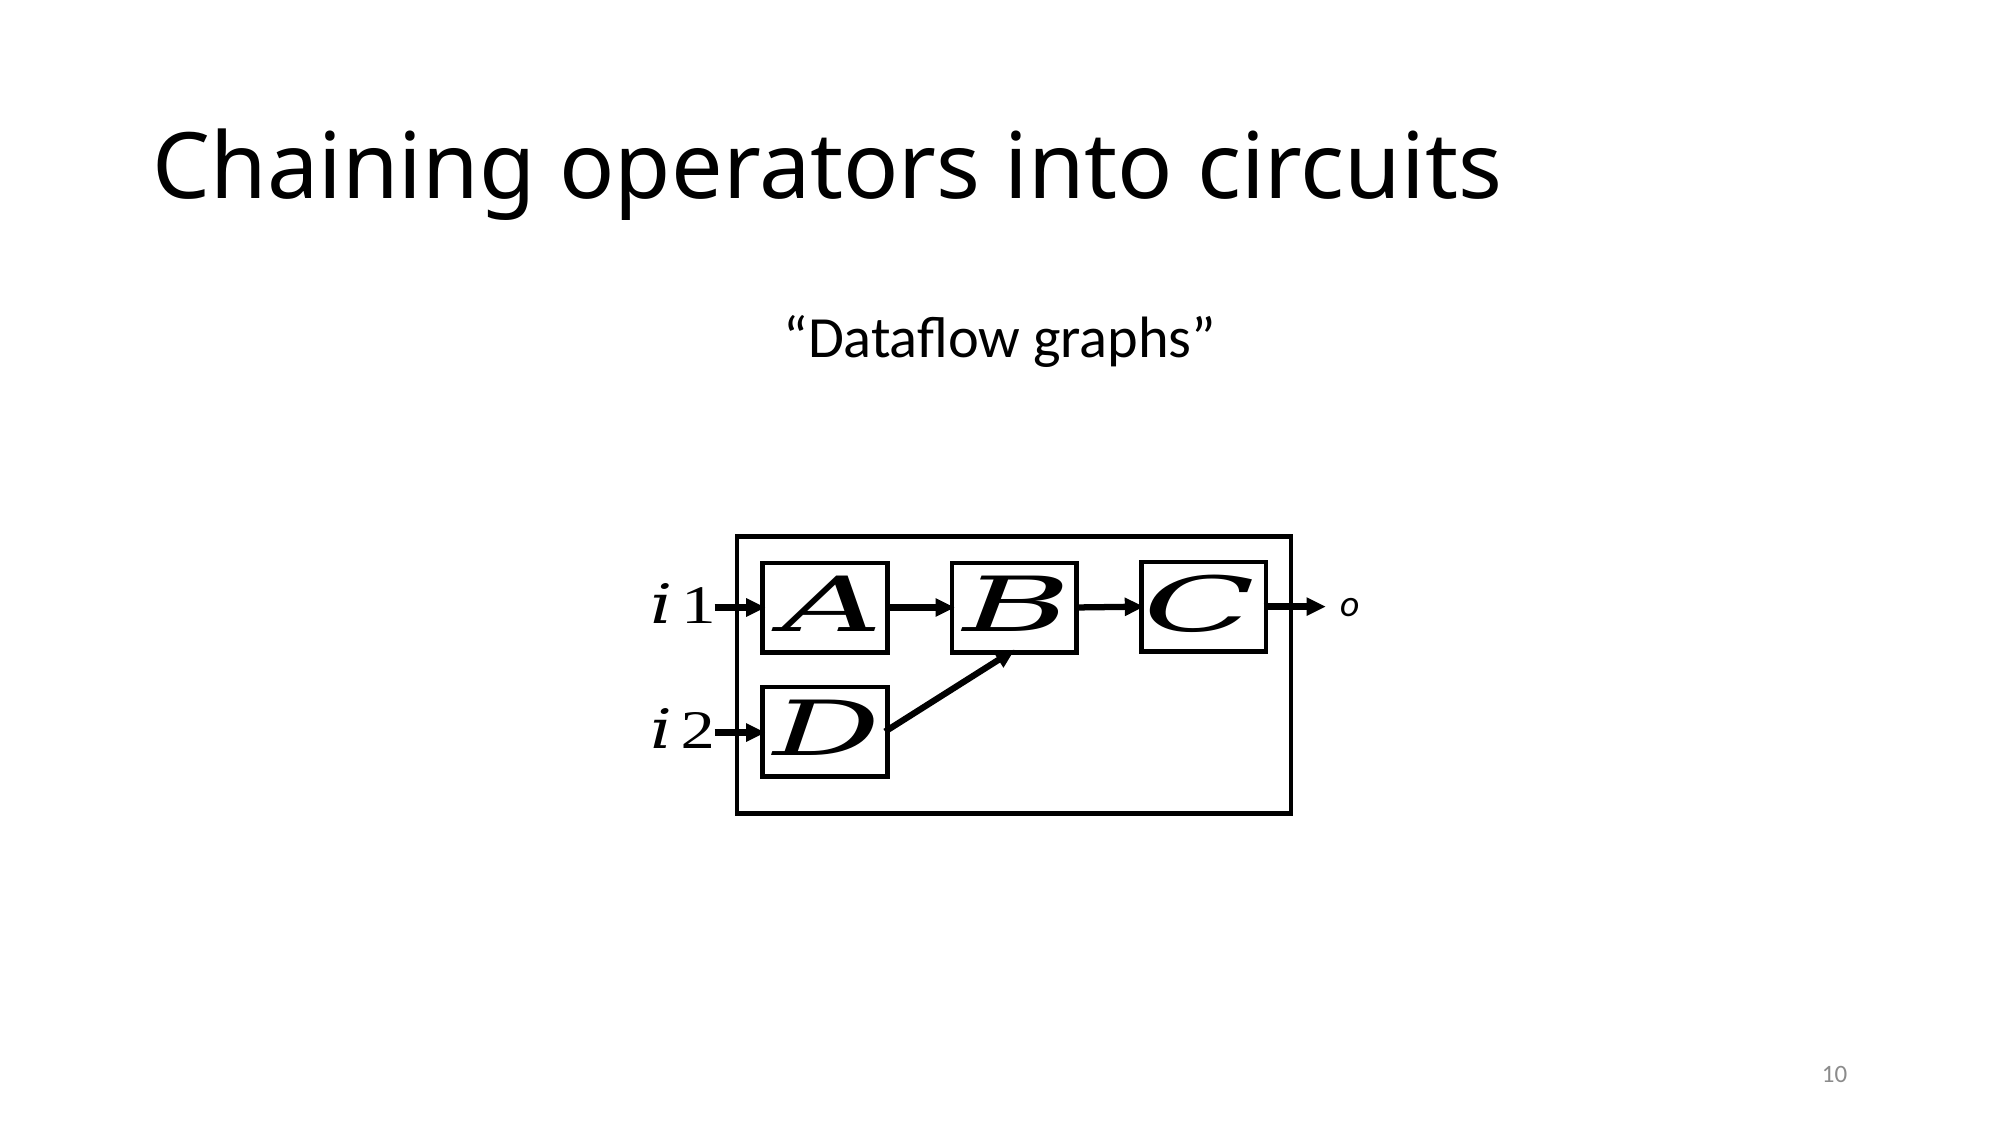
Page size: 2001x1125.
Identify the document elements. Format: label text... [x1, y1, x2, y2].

slide_number 10 [1798, 1042, 1863, 1103]
title Chaining operators into circuits [137, 59, 1863, 278]
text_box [885, 649, 1015, 732]
list “Dataflow graphs” [137, 299, 1863, 1014]
